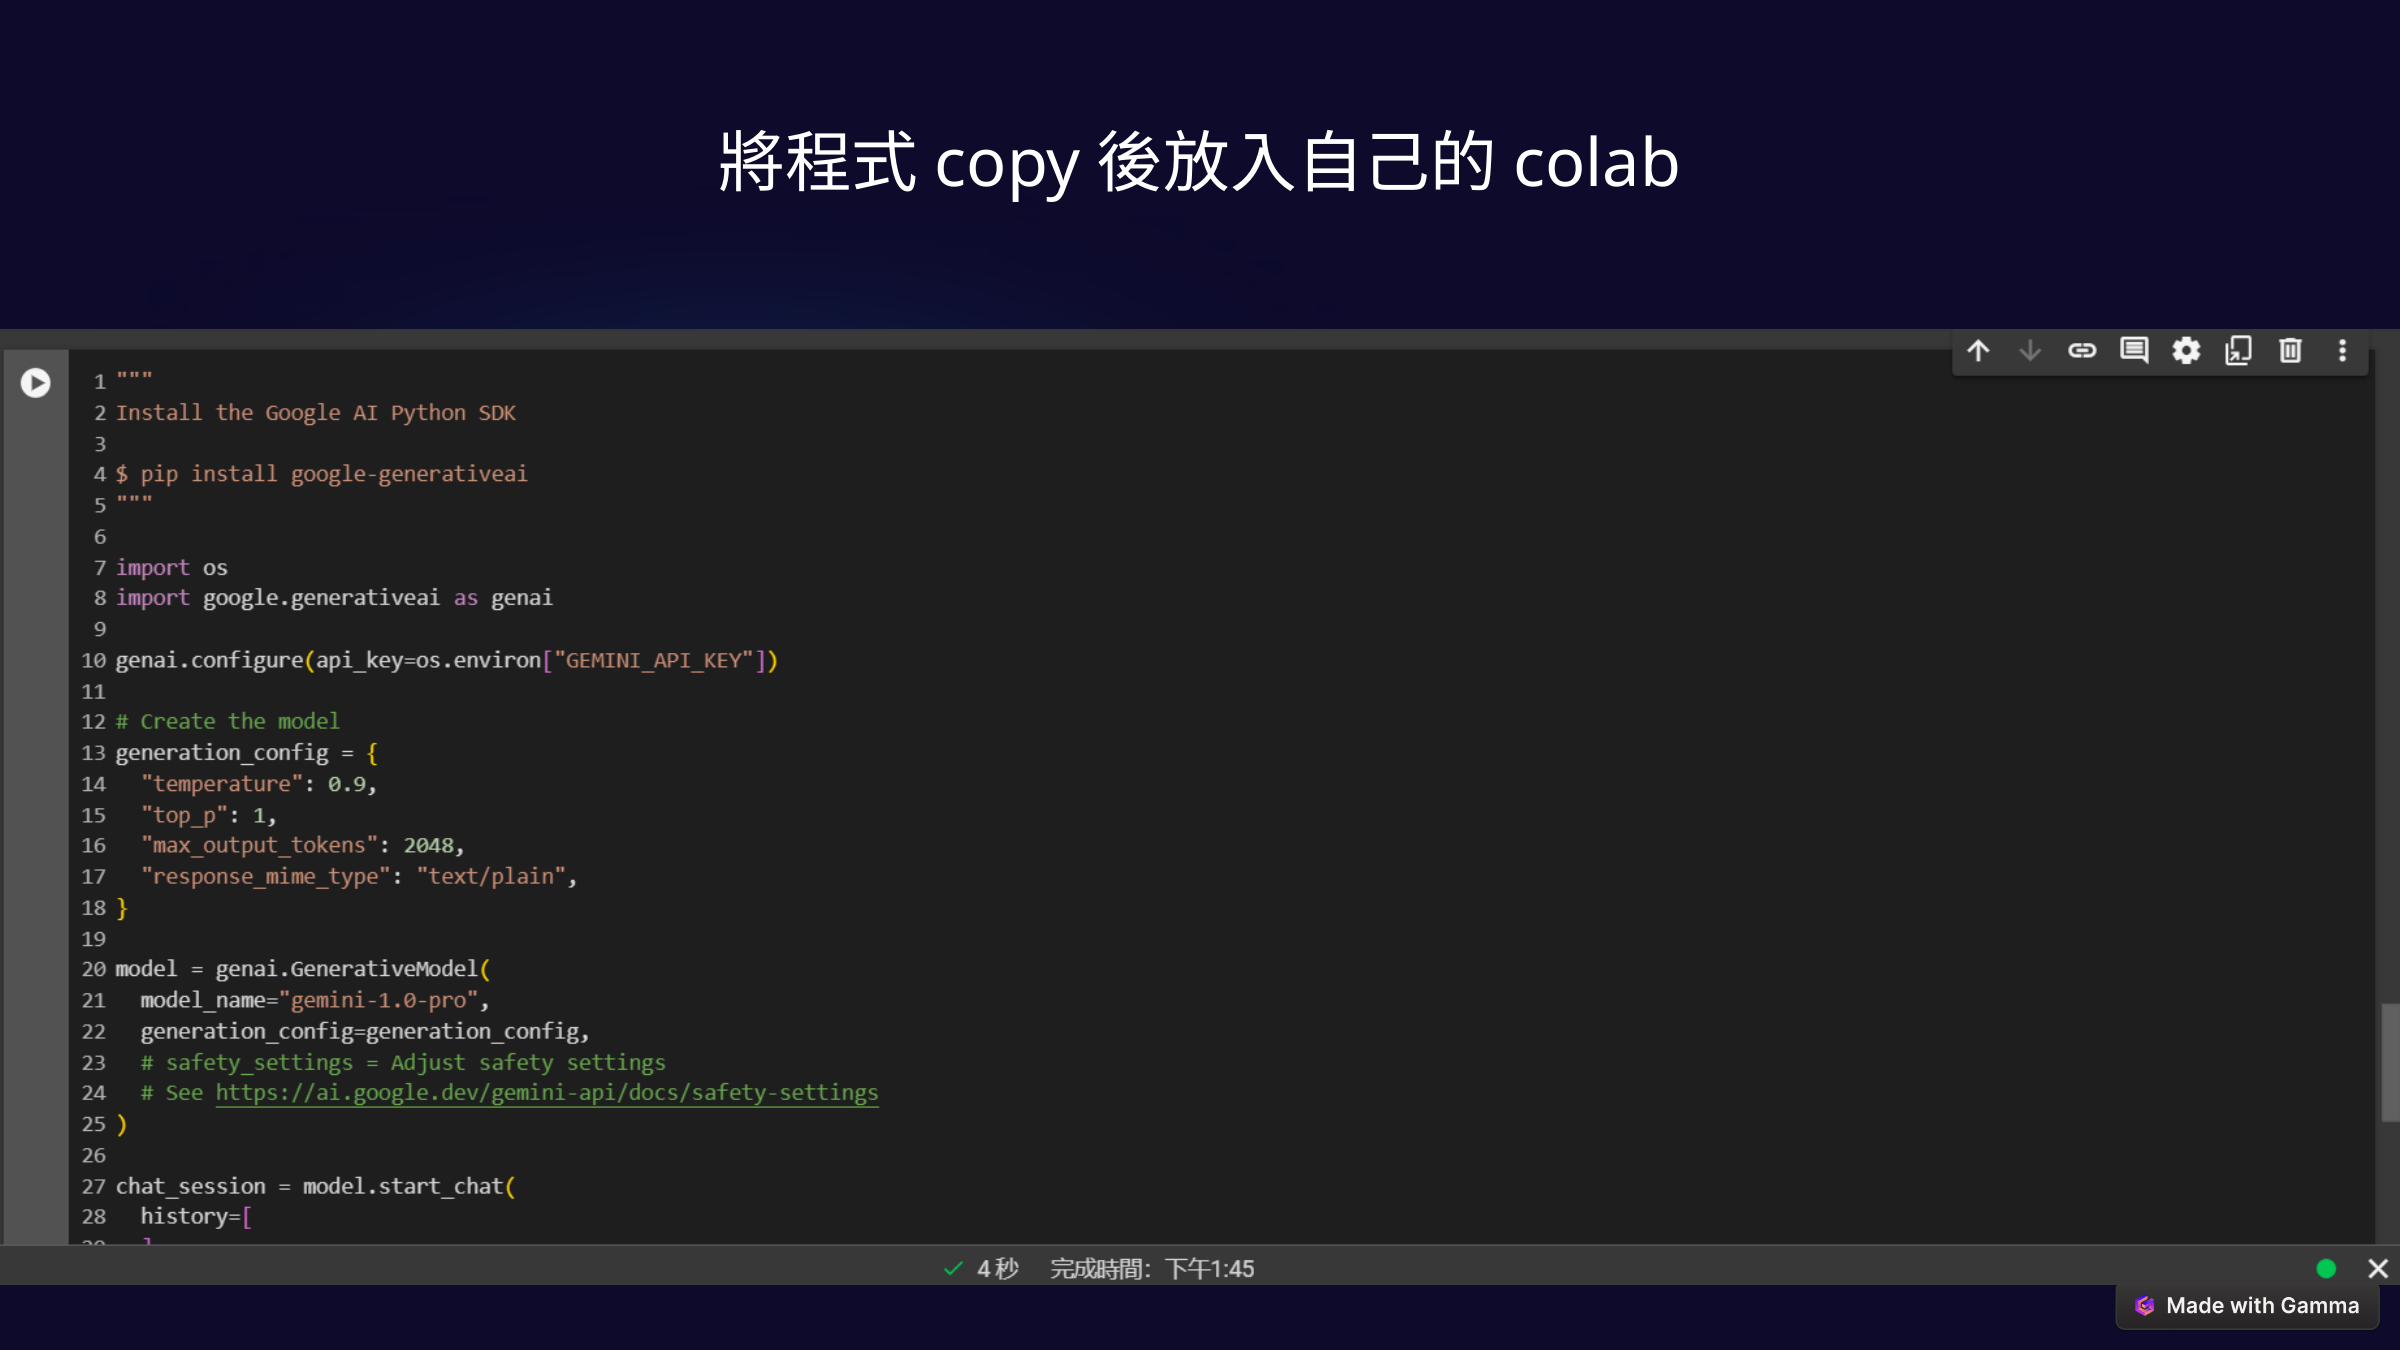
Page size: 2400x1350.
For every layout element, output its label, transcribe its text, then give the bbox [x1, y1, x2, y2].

picture [0, 329, 2400, 1339]
text_box 將程式copy後放入自己的colab [256, 112, 2144, 208]
